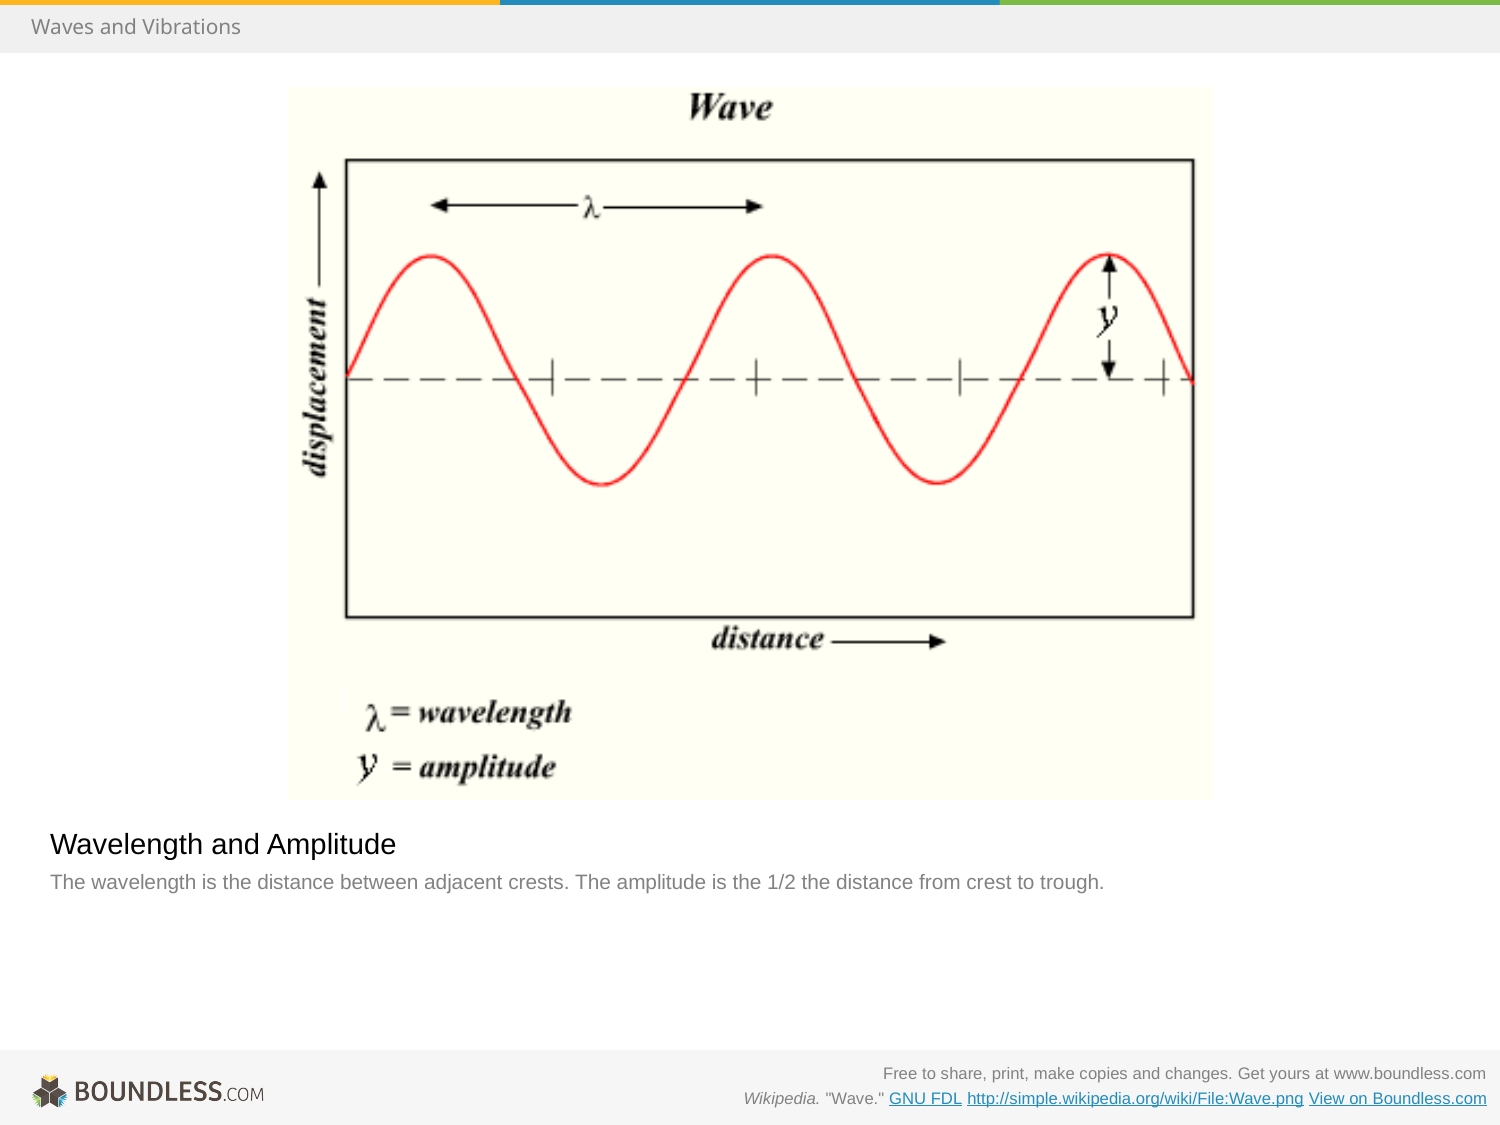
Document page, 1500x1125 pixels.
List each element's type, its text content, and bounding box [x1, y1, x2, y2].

text_box [0, 2, 1500, 54]
text_box Waves and Vibrations [31, 13, 1475, 38]
picture [287, 87, 1213, 801]
text_box Wikipedia. "Wave." GNU FDL http://simple.wikipedia.org/wiki/File:Wave.png View on Boundless.com [274, 1087, 1488, 1125]
text_box [0, 1050, 1500, 1125]
picture [30, 1072, 265, 1109]
list Wavelength and Amplitude The wavelength is the distance between adjacent crests. The amplitude is the 1/2 the distance from crest to trough. [50, 825, 1450, 1038]
text_box Free to share, print, make copies and changes. Get yours at www.boundless.com [649, 1062, 1488, 1087]
